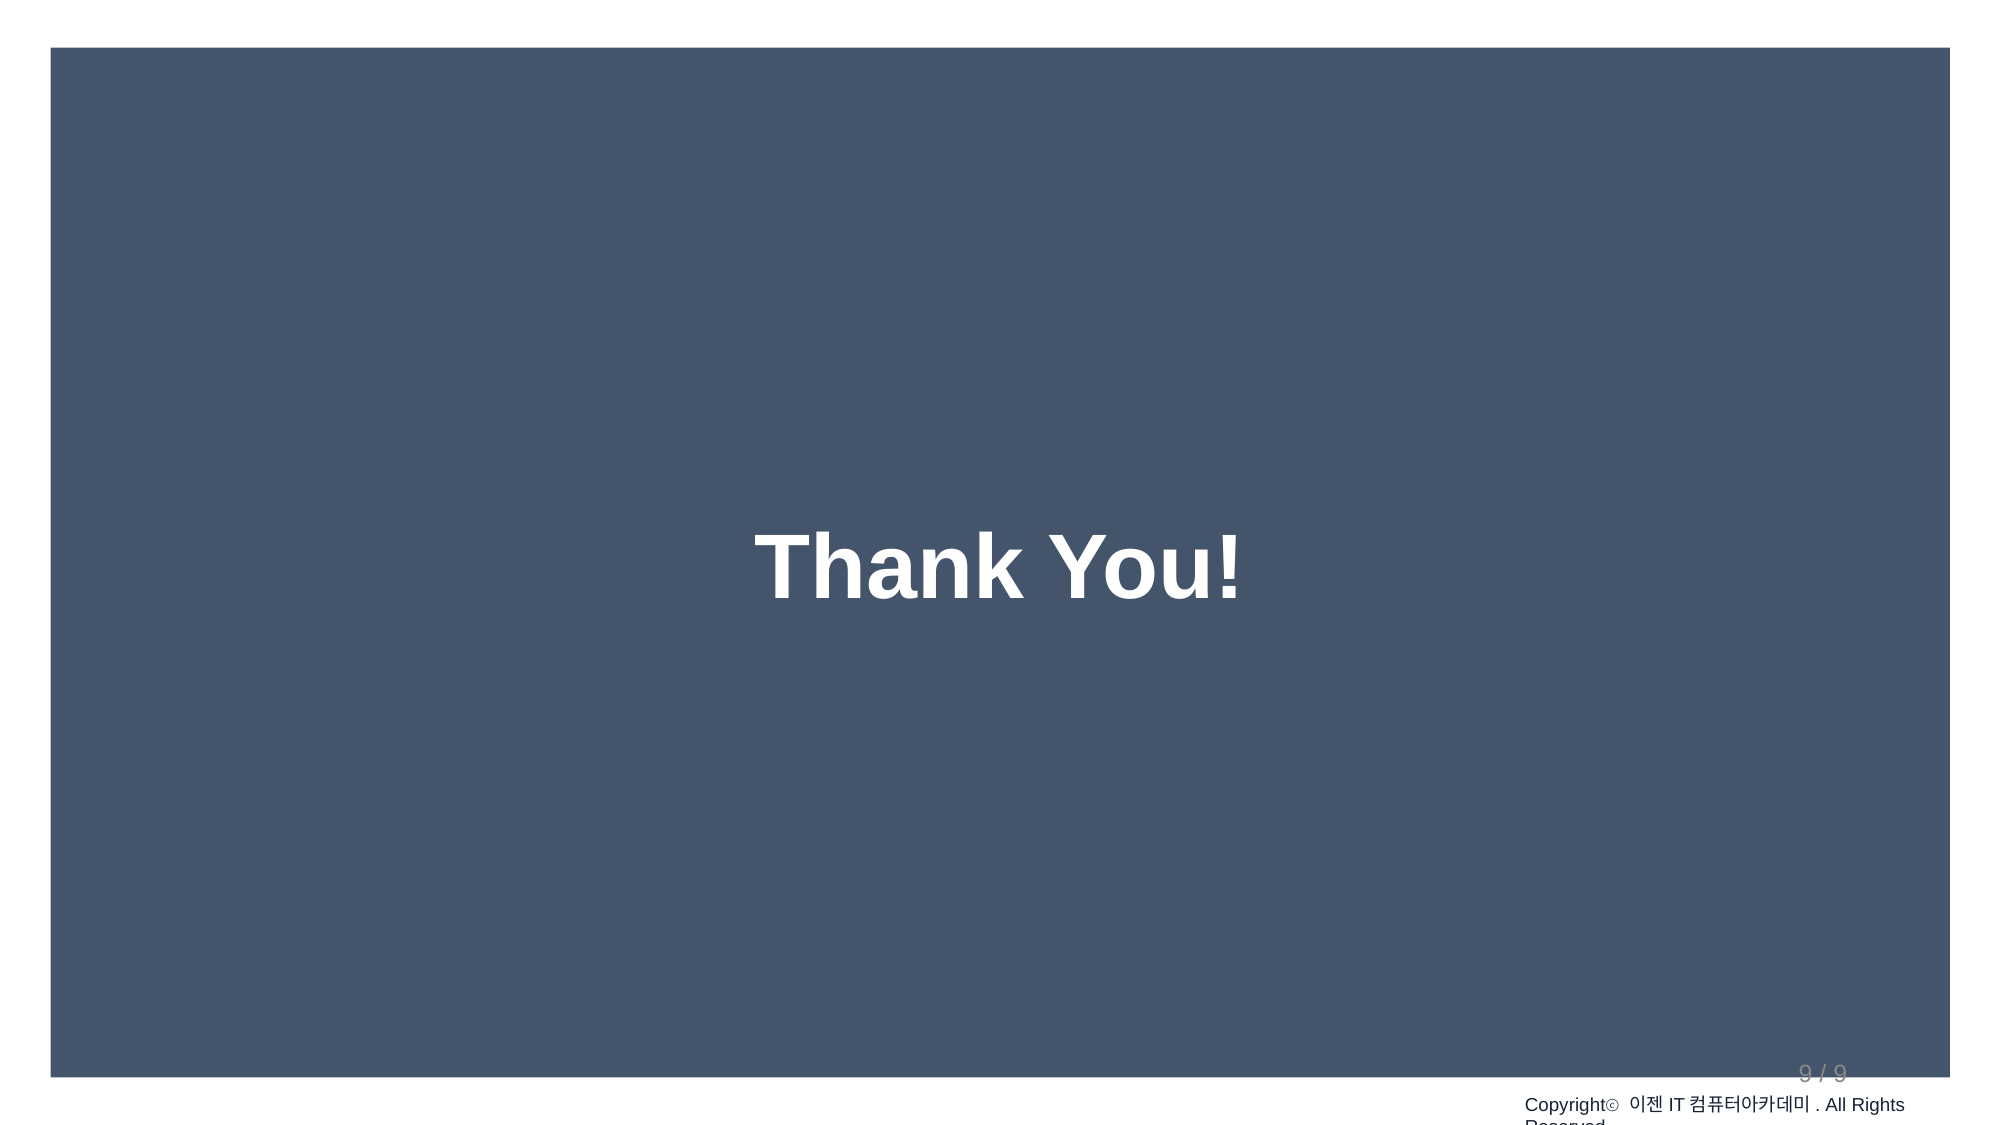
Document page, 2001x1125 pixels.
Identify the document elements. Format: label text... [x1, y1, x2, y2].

text_box Thank You! [589, 499, 1411, 625]
slide_number 9 / 9 [1412, 1042, 1863, 1103]
text_box [50, 47, 1950, 1078]
